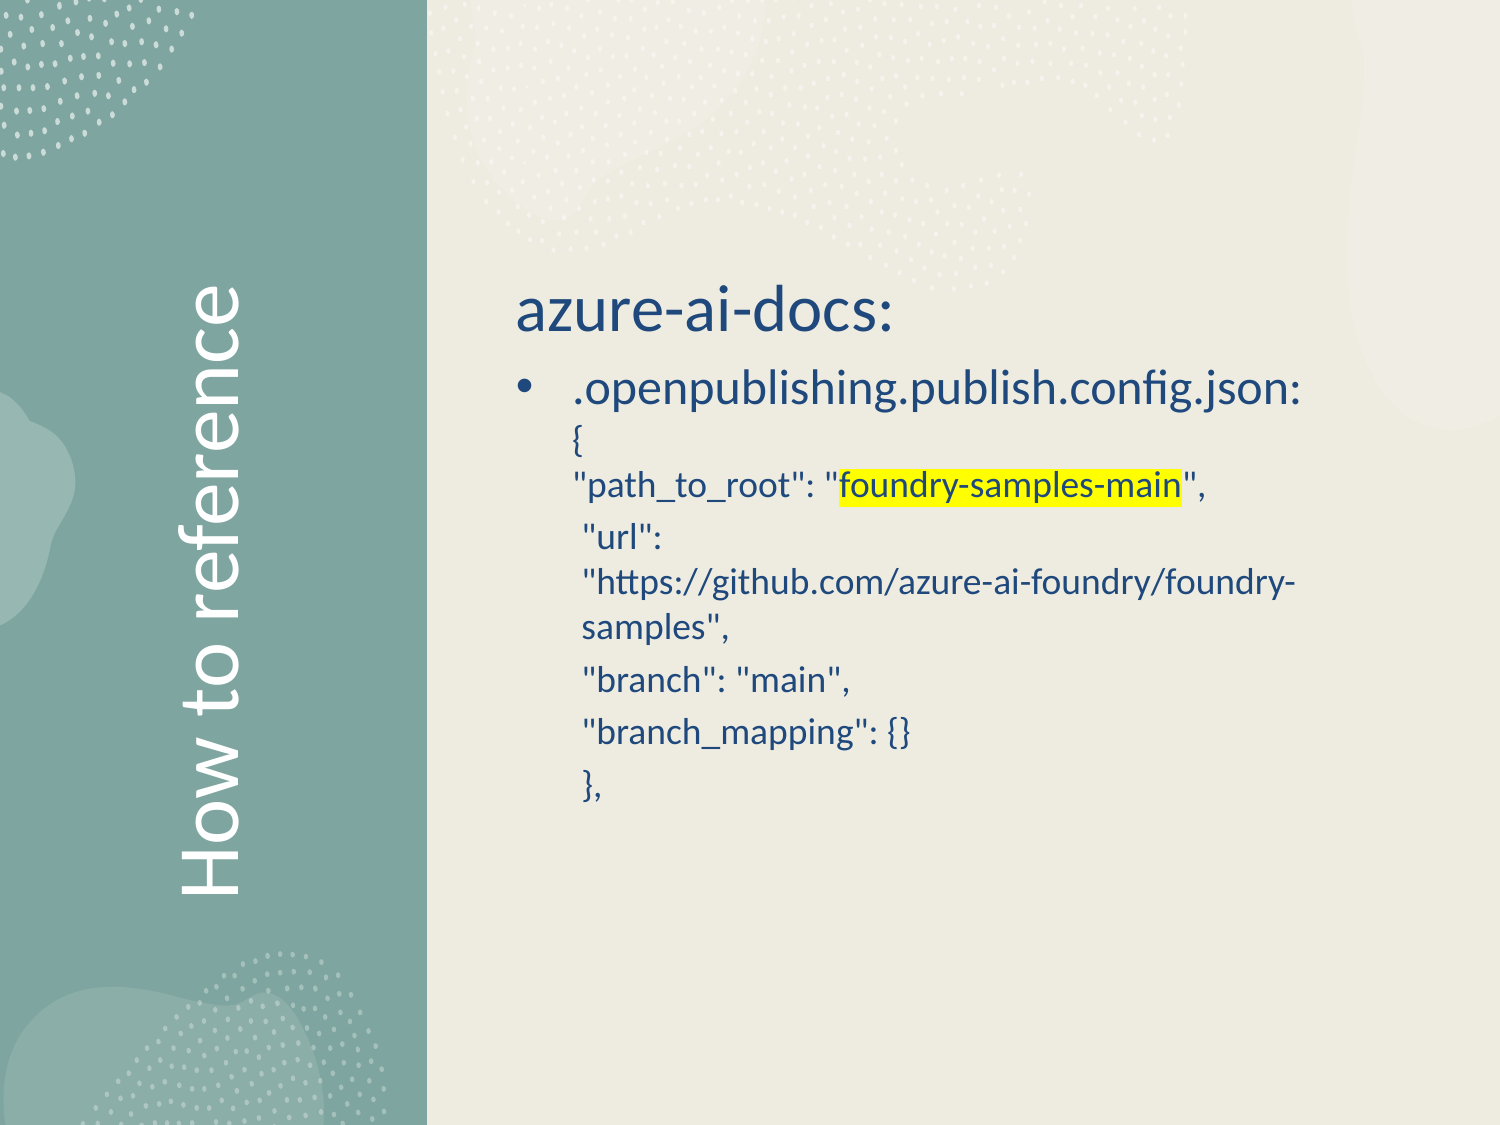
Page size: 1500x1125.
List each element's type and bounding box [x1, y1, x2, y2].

text_box [0, 0, 1500, 1125]
